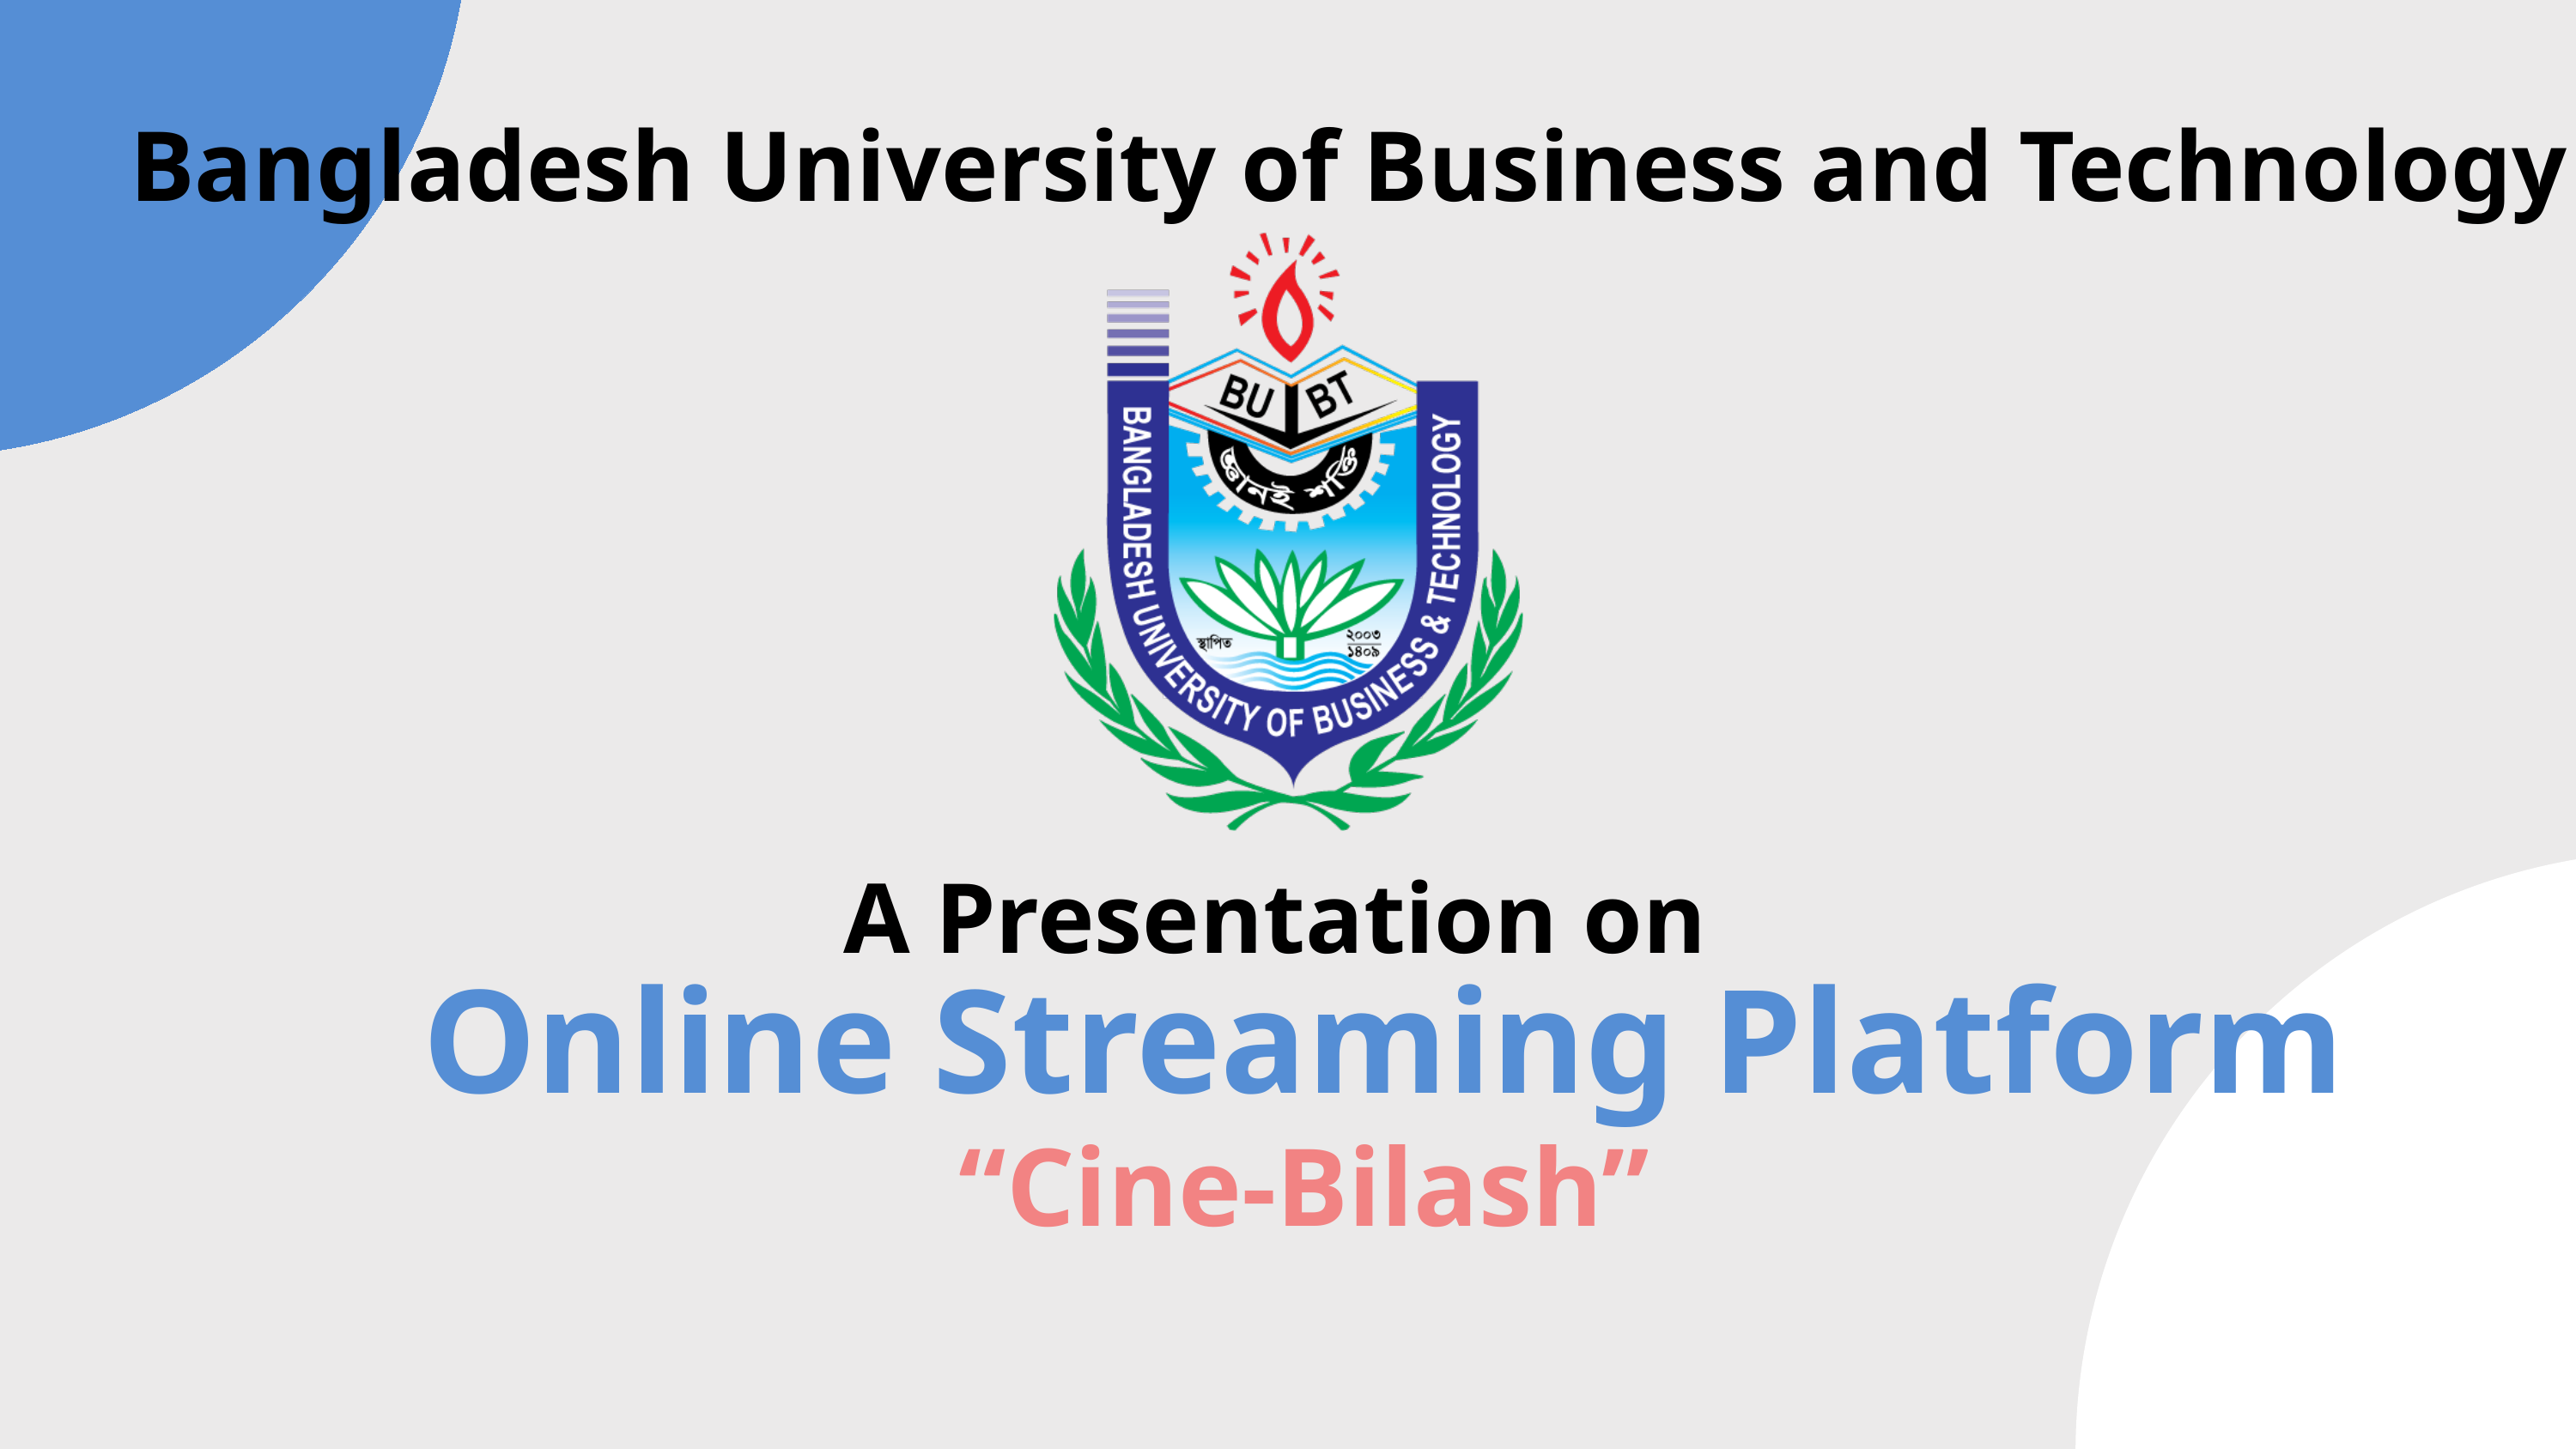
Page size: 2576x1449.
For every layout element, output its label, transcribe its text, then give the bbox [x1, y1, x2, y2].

text_box [0, 0, 461, 451]
text_box “Cine-Bilash” [958, 1133, 1660, 1250]
text_box [2075, 859, 2576, 1449]
text_box Bangladesh University of Business and Technology [117, 98, 2576, 227]
picture [1049, 227, 1527, 840]
text_box Online Streaming Platform [422, 969, 2539, 1125]
text_box A Presentation on [830, 851, 1746, 979]
